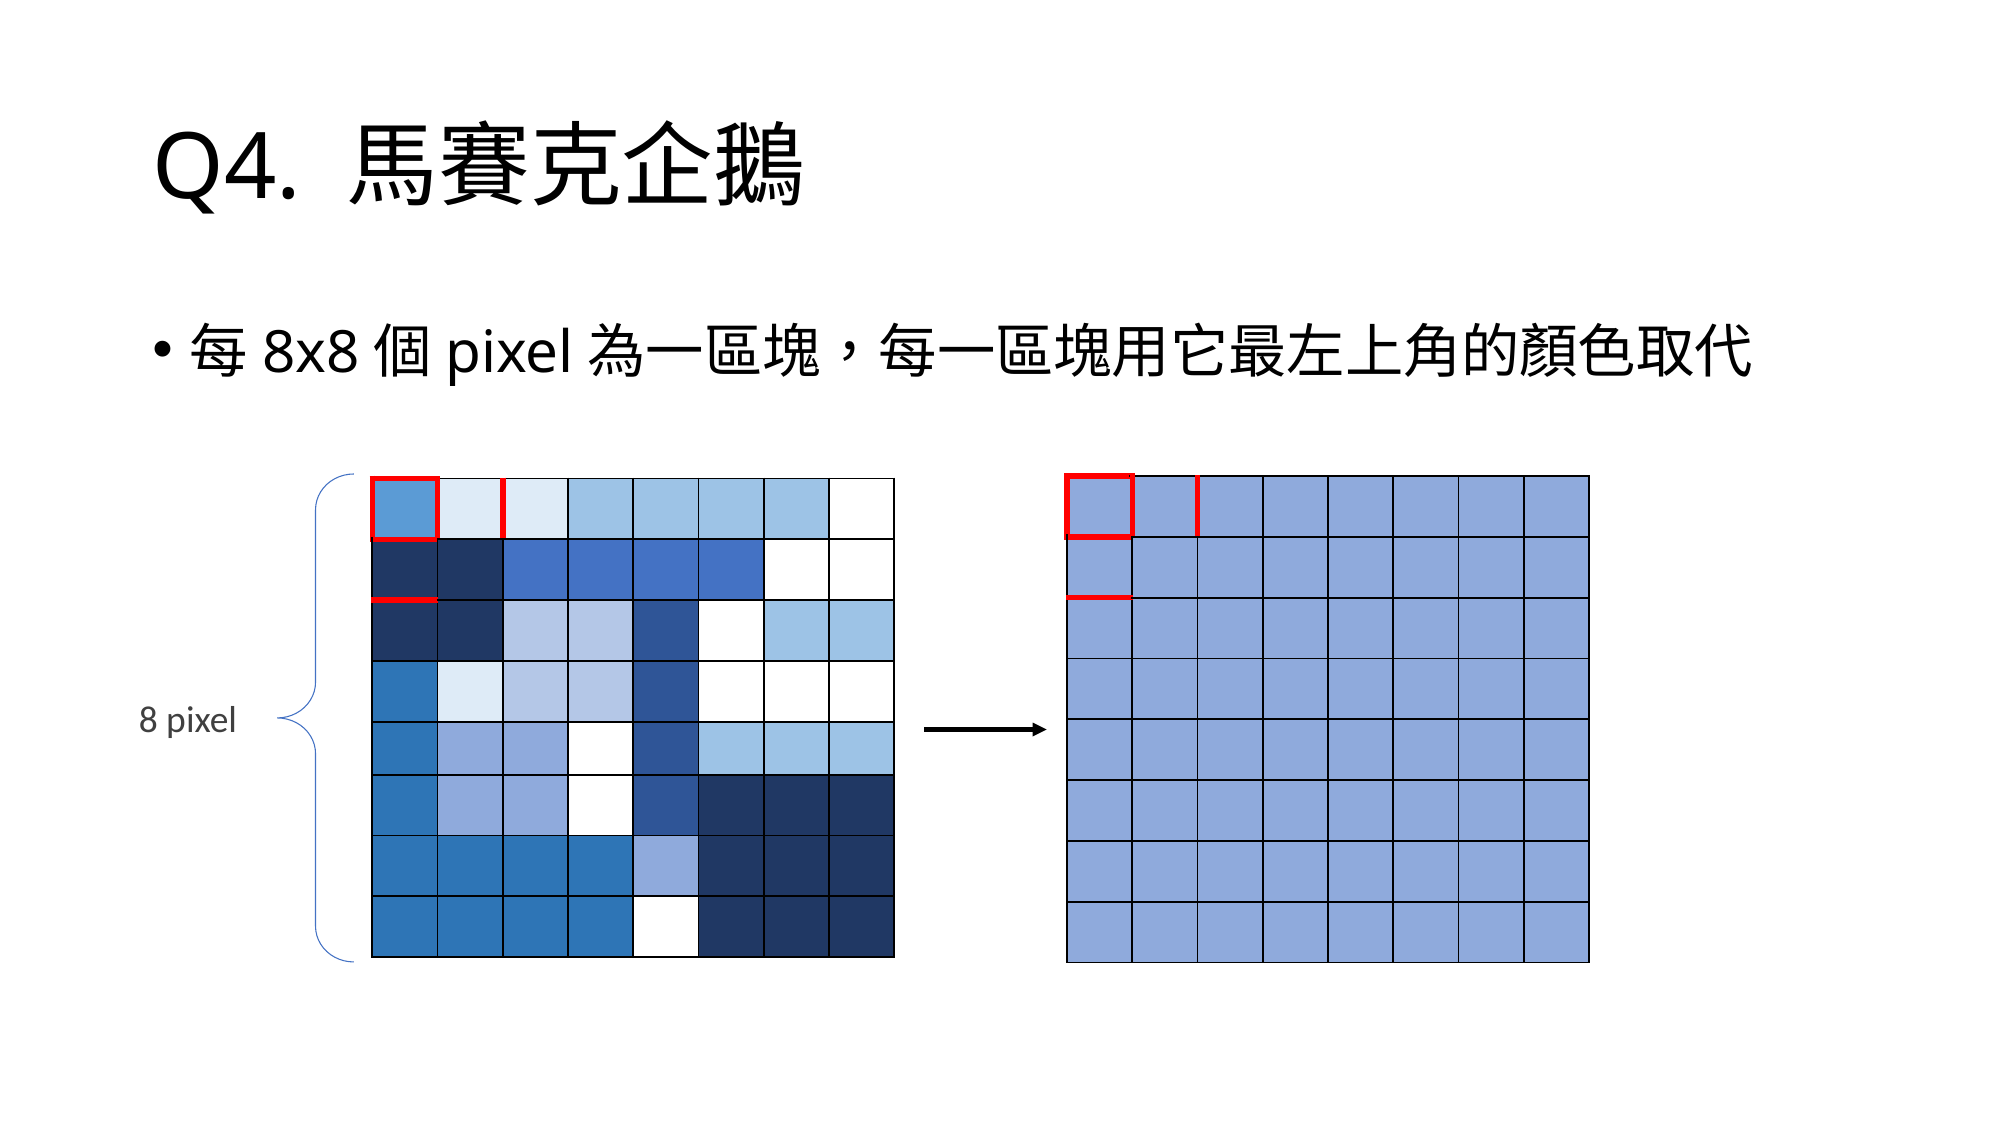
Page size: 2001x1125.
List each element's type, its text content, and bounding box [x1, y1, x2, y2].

table_cell [1068, 903, 1131, 962]
table_cell [1525, 781, 1588, 840]
table_cell [373, 662, 437, 721]
table_cell [569, 662, 632, 721]
table_cell [1068, 600, 1131, 658]
table_cell [1459, 538, 1523, 597]
table_cell [569, 723, 632, 774]
table_cell [1198, 903, 1262, 962]
table_cell [1133, 842, 1197, 901]
table_cell [438, 723, 502, 774]
table_cell [1459, 659, 1523, 718]
table_cell [1525, 599, 1588, 658]
table_cell [765, 662, 828, 721]
table_header [634, 479, 698, 538]
table_cell [569, 836, 632, 895]
table_header [375, 481, 435, 537]
table_cell [1068, 540, 1131, 595]
table_cell [1198, 842, 1262, 901]
table_cell [1459, 903, 1523, 962]
table_header [1459, 477, 1523, 536]
table_cell [1525, 720, 1588, 779]
table_cell [504, 836, 567, 895]
table_cell [1133, 599, 1197, 658]
table_cell [504, 540, 567, 599]
table_cell [1264, 599, 1327, 658]
table_cell [1394, 720, 1458, 779]
table_cell [1133, 781, 1197, 840]
table_cell [699, 723, 763, 774]
table_header [765, 479, 828, 538]
table_cell [1329, 720, 1392, 779]
table_cell [569, 776, 632, 835]
table_cell [1198, 720, 1262, 779]
title Q4. 馬賽克企鵝 [137, 59, 1863, 278]
table_cell [1525, 538, 1588, 597]
table_cell [1459, 720, 1523, 779]
table_cell [1068, 781, 1131, 840]
table_header [699, 479, 763, 538]
table_cell [634, 897, 698, 956]
table_cell [504, 776, 567, 835]
table_cell [1329, 903, 1392, 962]
table_cell [438, 776, 502, 835]
table_header [506, 479, 567, 538]
table_cell [1329, 538, 1392, 597]
table_cell [1394, 538, 1458, 597]
table_header [1264, 477, 1327, 536]
table_cell [699, 836, 763, 895]
table_cell [1264, 903, 1327, 962]
table_header [1394, 477, 1458, 536]
table_cell [438, 897, 502, 956]
table_cell [1264, 720, 1327, 779]
table_cell [699, 897, 763, 956]
table_cell [1525, 903, 1588, 962]
table_cell [1133, 903, 1197, 962]
table_cell [830, 540, 893, 599]
table_cell [1198, 538, 1262, 597]
table_header [569, 479, 632, 538]
table_cell [1133, 720, 1197, 779]
table_cell [765, 836, 828, 895]
table_cell [765, 897, 828, 956]
table_cell [373, 723, 437, 774]
list 每8x8個pixel為一區塊，每一區塊用它最左上角的顏色取代 [137, 299, 1863, 1014]
table_cell [504, 662, 567, 721]
table_header [1135, 477, 1195, 536]
table_cell [634, 662, 698, 721]
table_cell [1329, 659, 1392, 718]
table_cell [830, 662, 893, 721]
table_cell [373, 836, 437, 895]
table_cell [504, 601, 567, 660]
table_cell [373, 776, 437, 835]
table_header [830, 479, 893, 538]
table_cell [634, 776, 698, 835]
table_cell [1394, 599, 1458, 658]
table_header [440, 479, 500, 538]
table_header [1200, 477, 1262, 536]
table_cell [1264, 781, 1327, 840]
table_cell [1068, 659, 1131, 718]
text_box [278, 473, 354, 963]
table_cell [634, 723, 698, 774]
table_cell [1198, 599, 1262, 658]
table_cell [1068, 720, 1131, 779]
table_cell [1329, 599, 1392, 658]
table_cell [569, 601, 632, 660]
table_cell [569, 897, 632, 956]
table_cell [830, 897, 893, 956]
table_cell [699, 540, 763, 599]
table_cell [373, 542, 437, 597]
table_cell [373, 603, 437, 660]
table_cell [1459, 599, 1523, 658]
table_cell [699, 662, 763, 721]
table_cell [438, 836, 502, 895]
table_cell [1394, 781, 1458, 840]
table_cell [765, 776, 828, 835]
table_cell [438, 540, 502, 599]
table_cell [830, 776, 893, 835]
table_cell [1329, 842, 1392, 901]
table_cell [699, 776, 763, 835]
table_header [1525, 477, 1588, 536]
table_cell [504, 897, 567, 956]
table_cell [438, 601, 502, 660]
table_cell [765, 540, 828, 599]
table_cell [1133, 538, 1197, 597]
table_cell [830, 601, 893, 660]
table_cell [634, 601, 698, 660]
table_cell [1198, 659, 1262, 718]
table_cell [1264, 842, 1327, 901]
table_cell [765, 601, 828, 660]
table_cell [1459, 781, 1523, 840]
table_cell [1394, 903, 1458, 962]
table_cell [1459, 842, 1523, 901]
table_cell [1525, 659, 1588, 718]
table_cell [830, 836, 893, 895]
table_cell [1068, 842, 1131, 901]
table_cell [373, 897, 437, 956]
table_cell [634, 540, 698, 599]
table_cell [1264, 538, 1327, 597]
table_cell [1329, 781, 1392, 840]
table_cell [634, 836, 698, 895]
table_cell [1133, 659, 1197, 718]
table_cell [1394, 659, 1458, 718]
table_cell [504, 723, 567, 774]
table_cell [699, 601, 763, 660]
table_cell [830, 723, 893, 774]
table_header [1070, 479, 1130, 534]
table_cell [438, 662, 502, 721]
text_box 8 pixel [124, 687, 278, 748]
table_cell [1394, 842, 1458, 901]
table_cell [1525, 842, 1588, 901]
table_cell [1198, 781, 1262, 840]
table_header [1329, 477, 1392, 536]
table_cell [765, 723, 828, 774]
table_cell [569, 540, 632, 599]
table_cell [1264, 659, 1327, 718]
